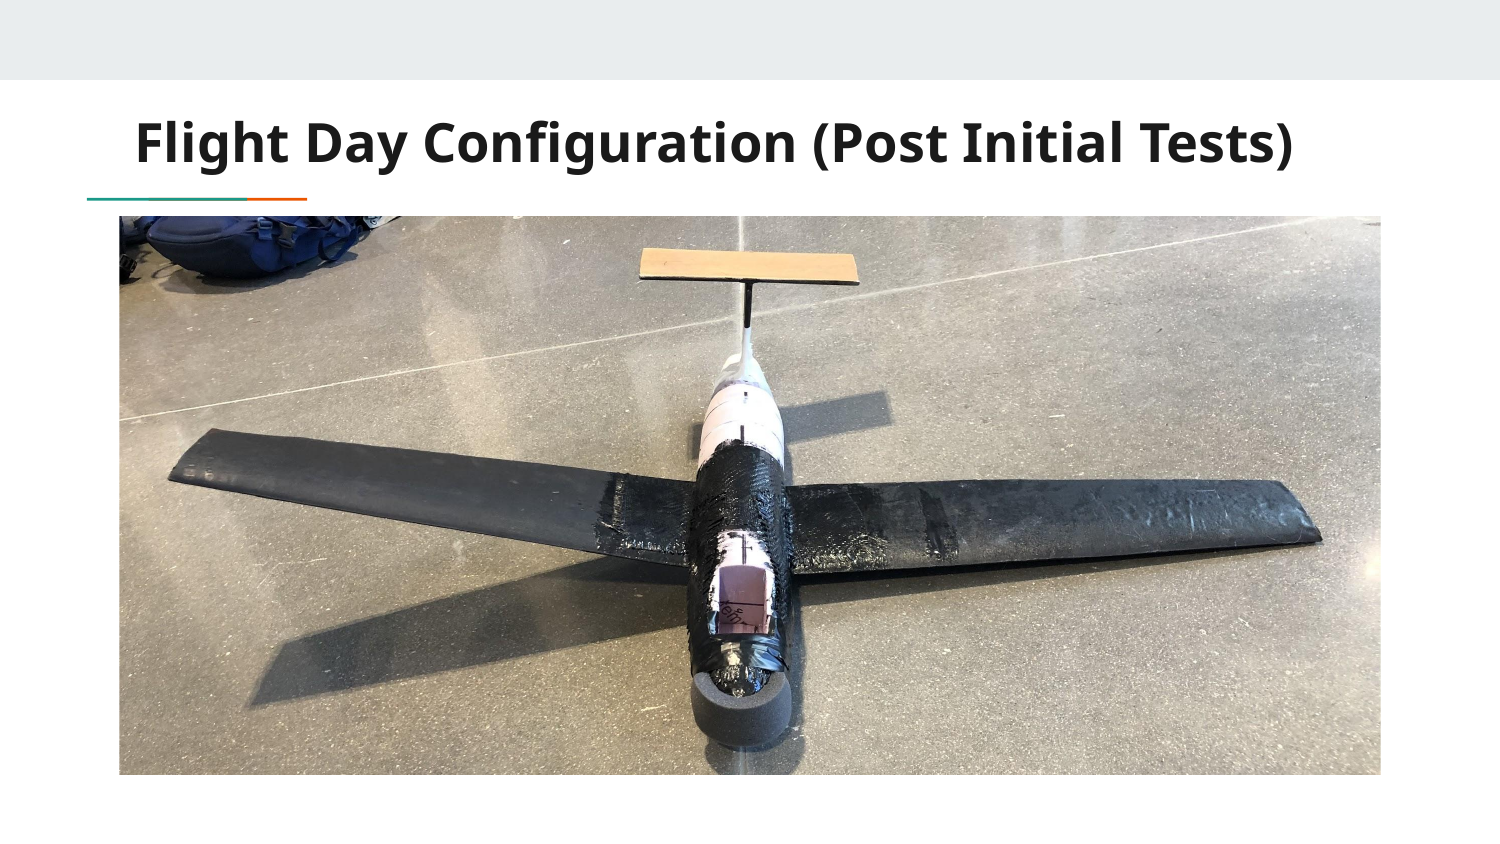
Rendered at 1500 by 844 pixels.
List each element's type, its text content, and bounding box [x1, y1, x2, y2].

title Flight Day Configuration (Post Initial Tests) [119, 93, 1381, 182]
picture [119, 216, 1381, 775]
